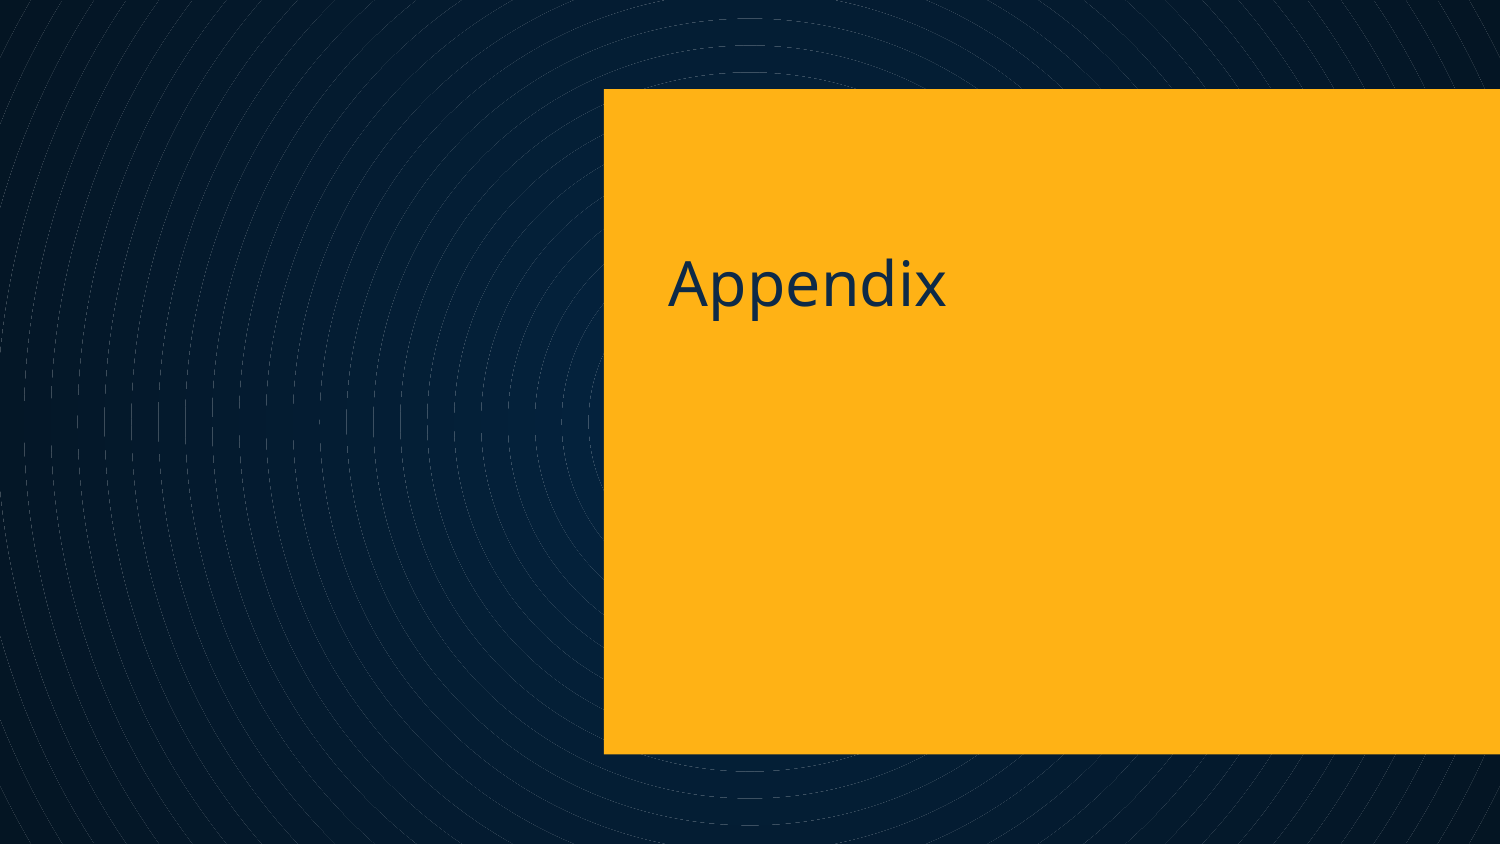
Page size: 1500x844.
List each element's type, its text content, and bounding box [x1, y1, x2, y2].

title Appendix [653, 234, 1241, 334]
